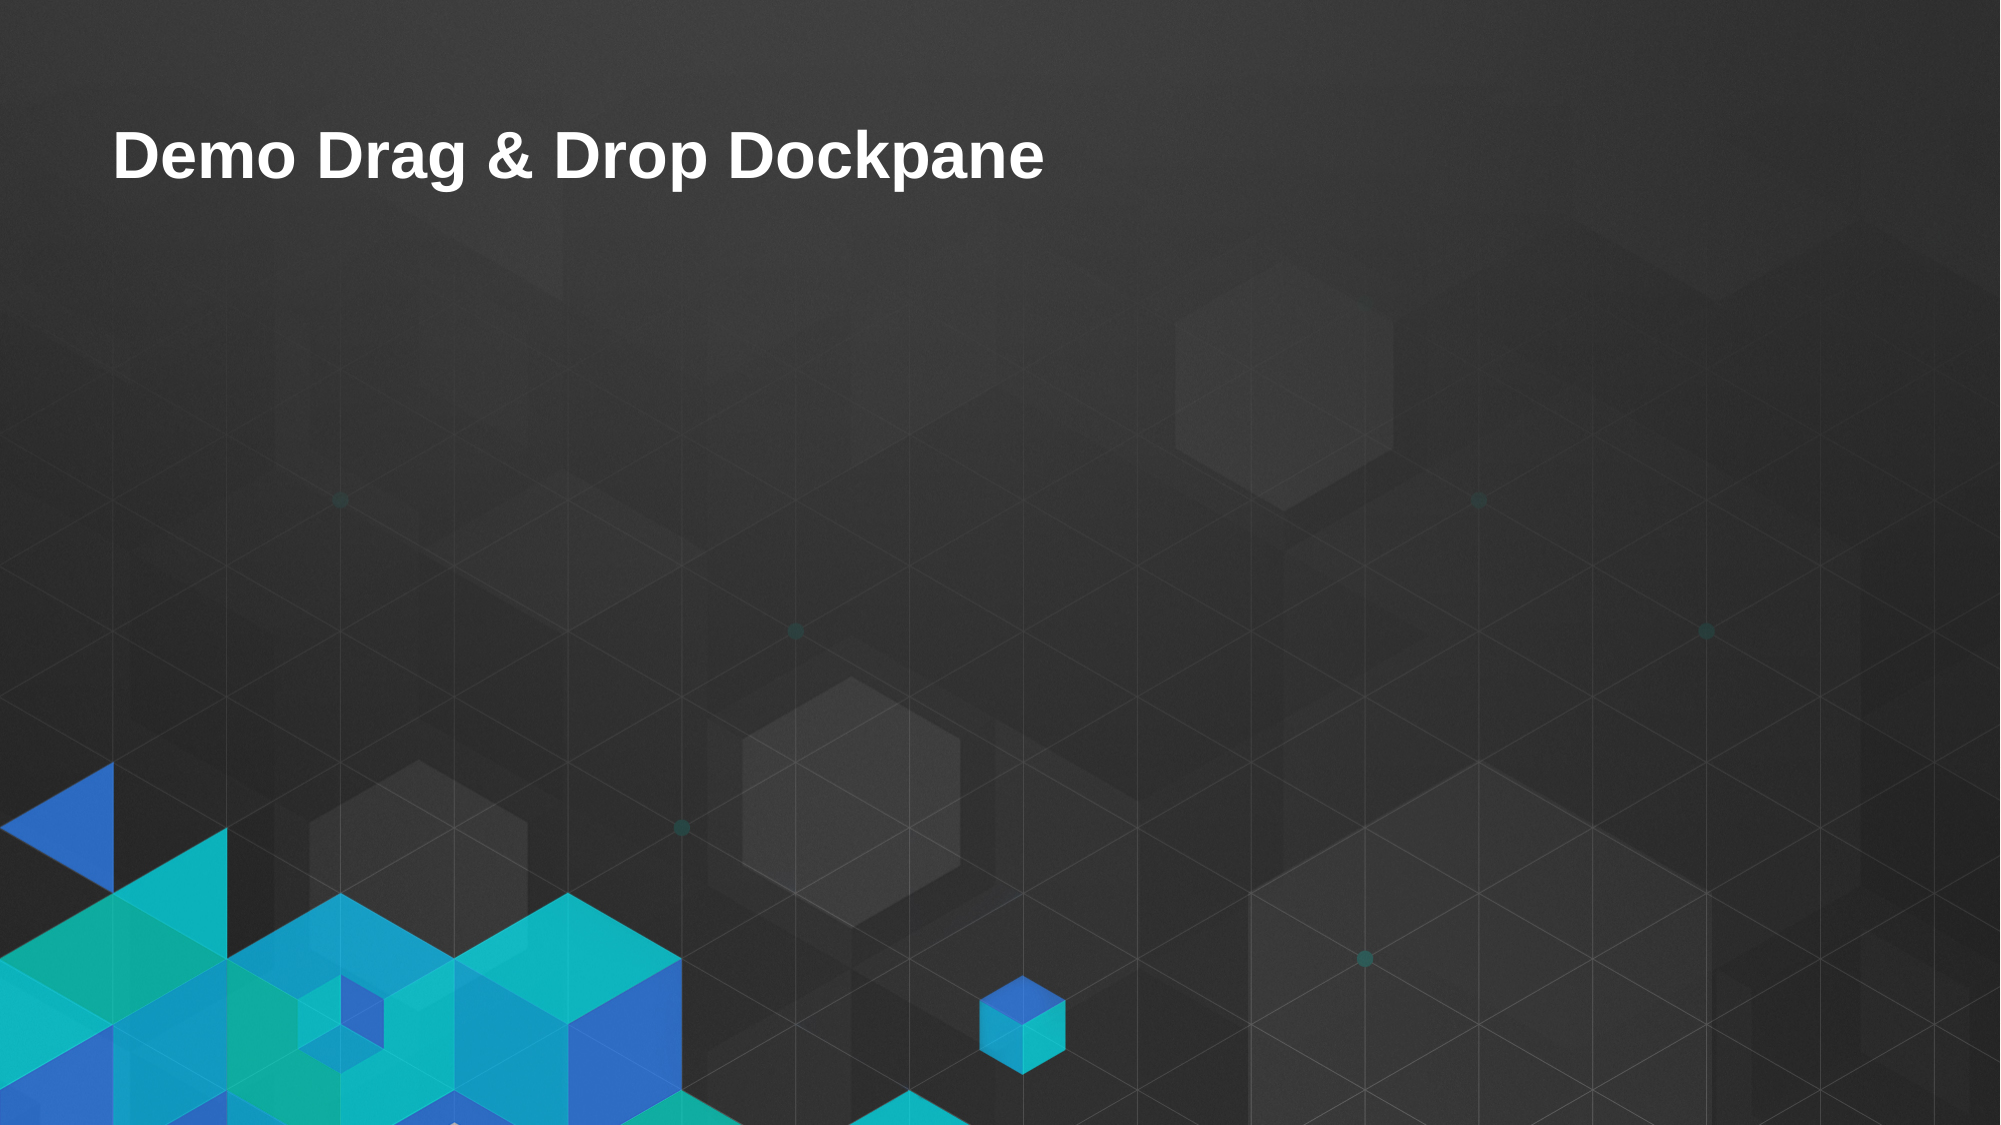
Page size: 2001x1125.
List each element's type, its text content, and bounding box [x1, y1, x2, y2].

title Demo Drag & Drop Dockpane [112, 111, 1889, 300]
picture [230, 1120, 240, 1125]
picture [0, 0, 2001, 1125]
